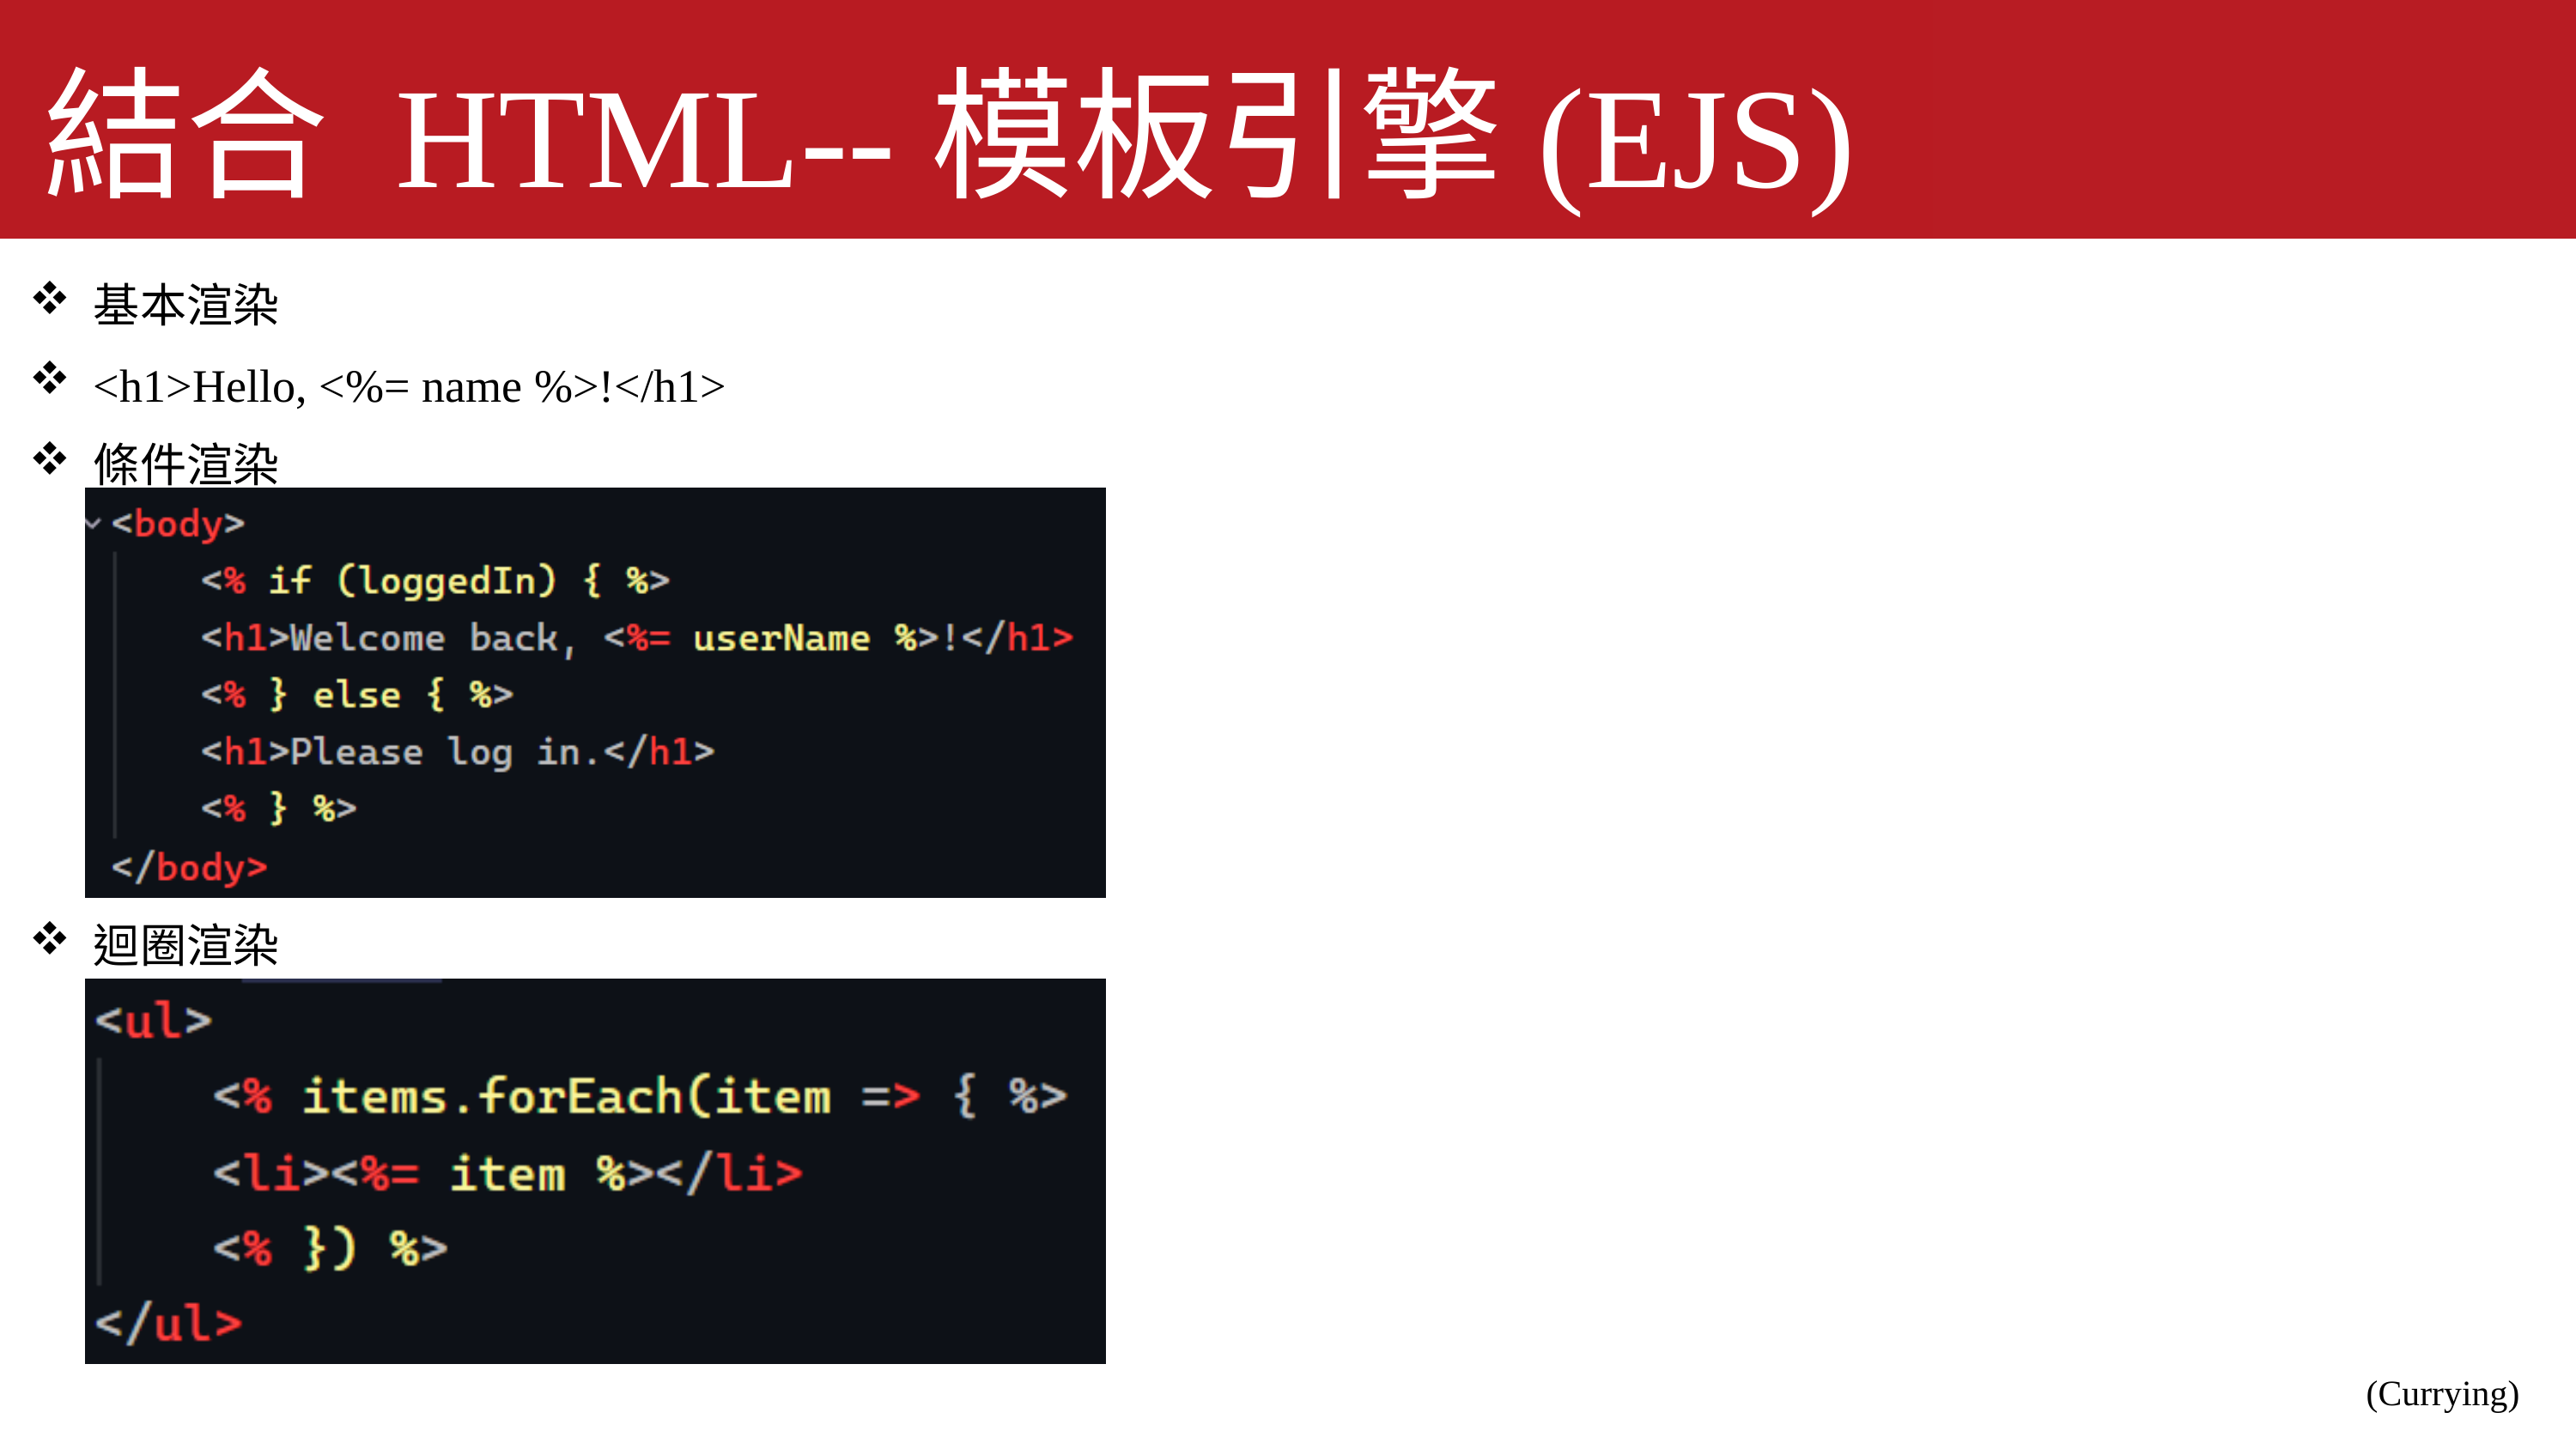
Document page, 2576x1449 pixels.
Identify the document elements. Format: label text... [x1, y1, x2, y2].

picture [85, 979, 1106, 1364]
text_box 基本渲染 <h1>Hello, <%= name %>!</h1> 條件渲染 迴圈渲染 [28, 251, 2544, 1052]
text_box (Currying) [2353, 1363, 2534, 1420]
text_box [0, 0, 2576, 239]
picture [85, 488, 1106, 898]
